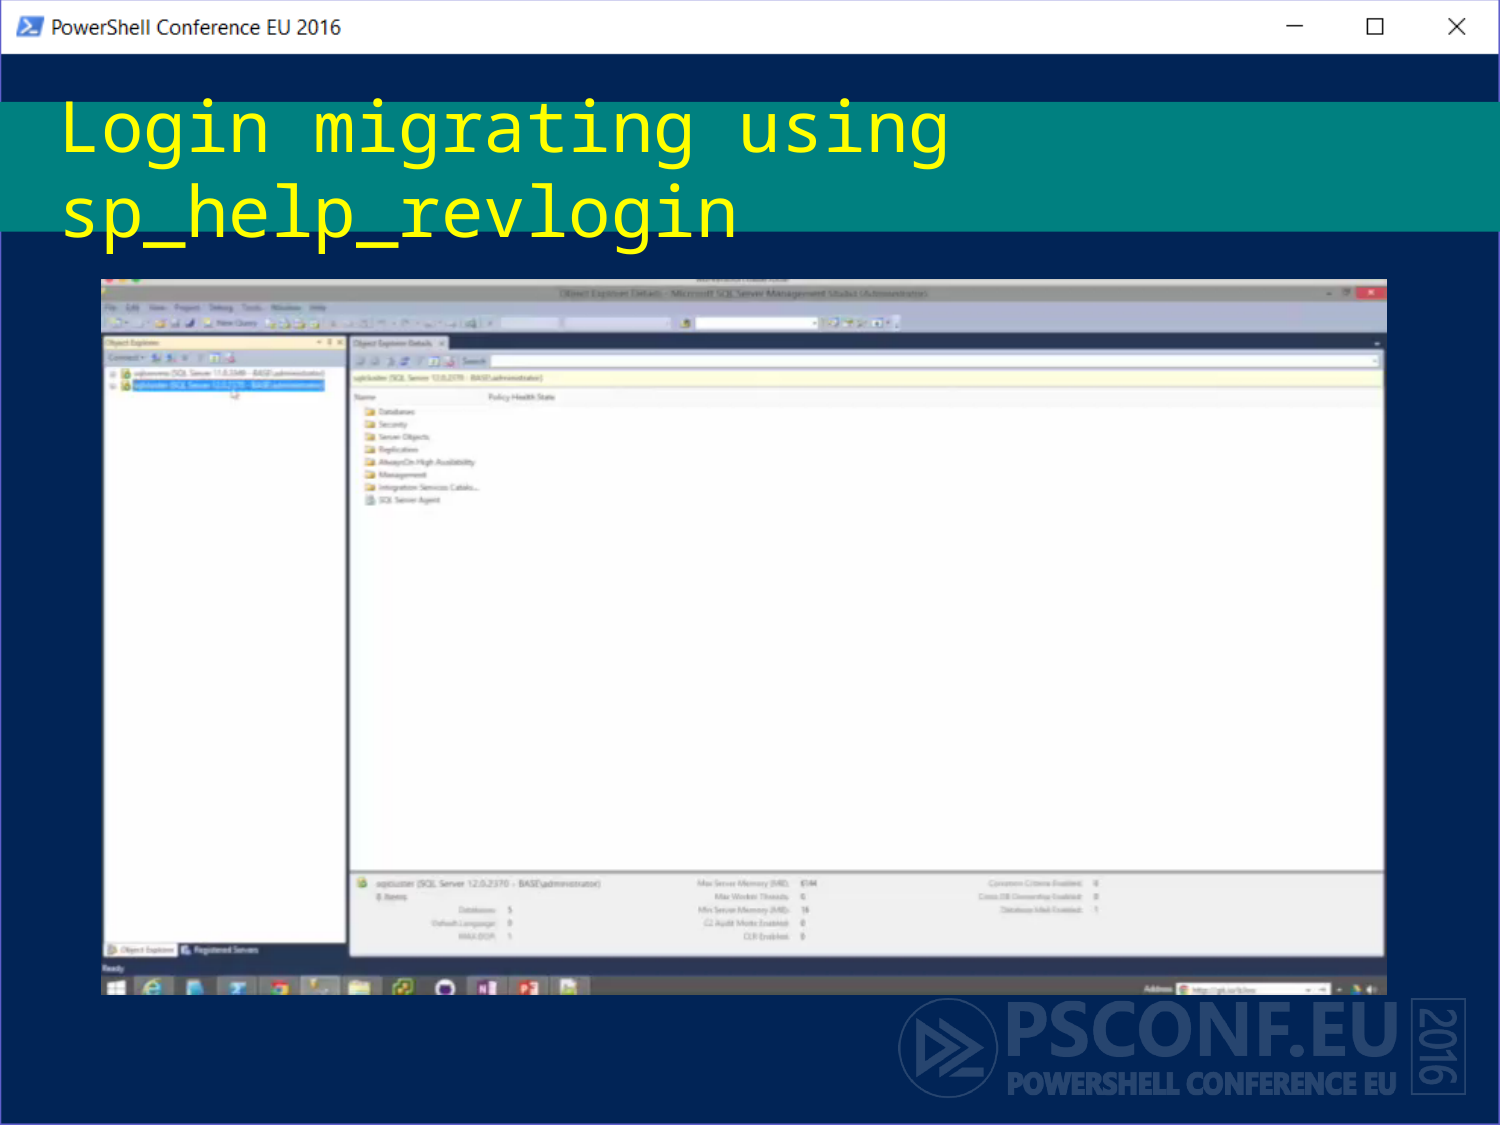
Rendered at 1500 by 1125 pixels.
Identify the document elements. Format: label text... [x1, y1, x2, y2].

picture [0, 0, 1500, 101]
title Login migrating using sp_help_revlogin [0, 101, 1500, 232]
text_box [100, 278, 1389, 996]
picture [0, 232, 1500, 1125]
